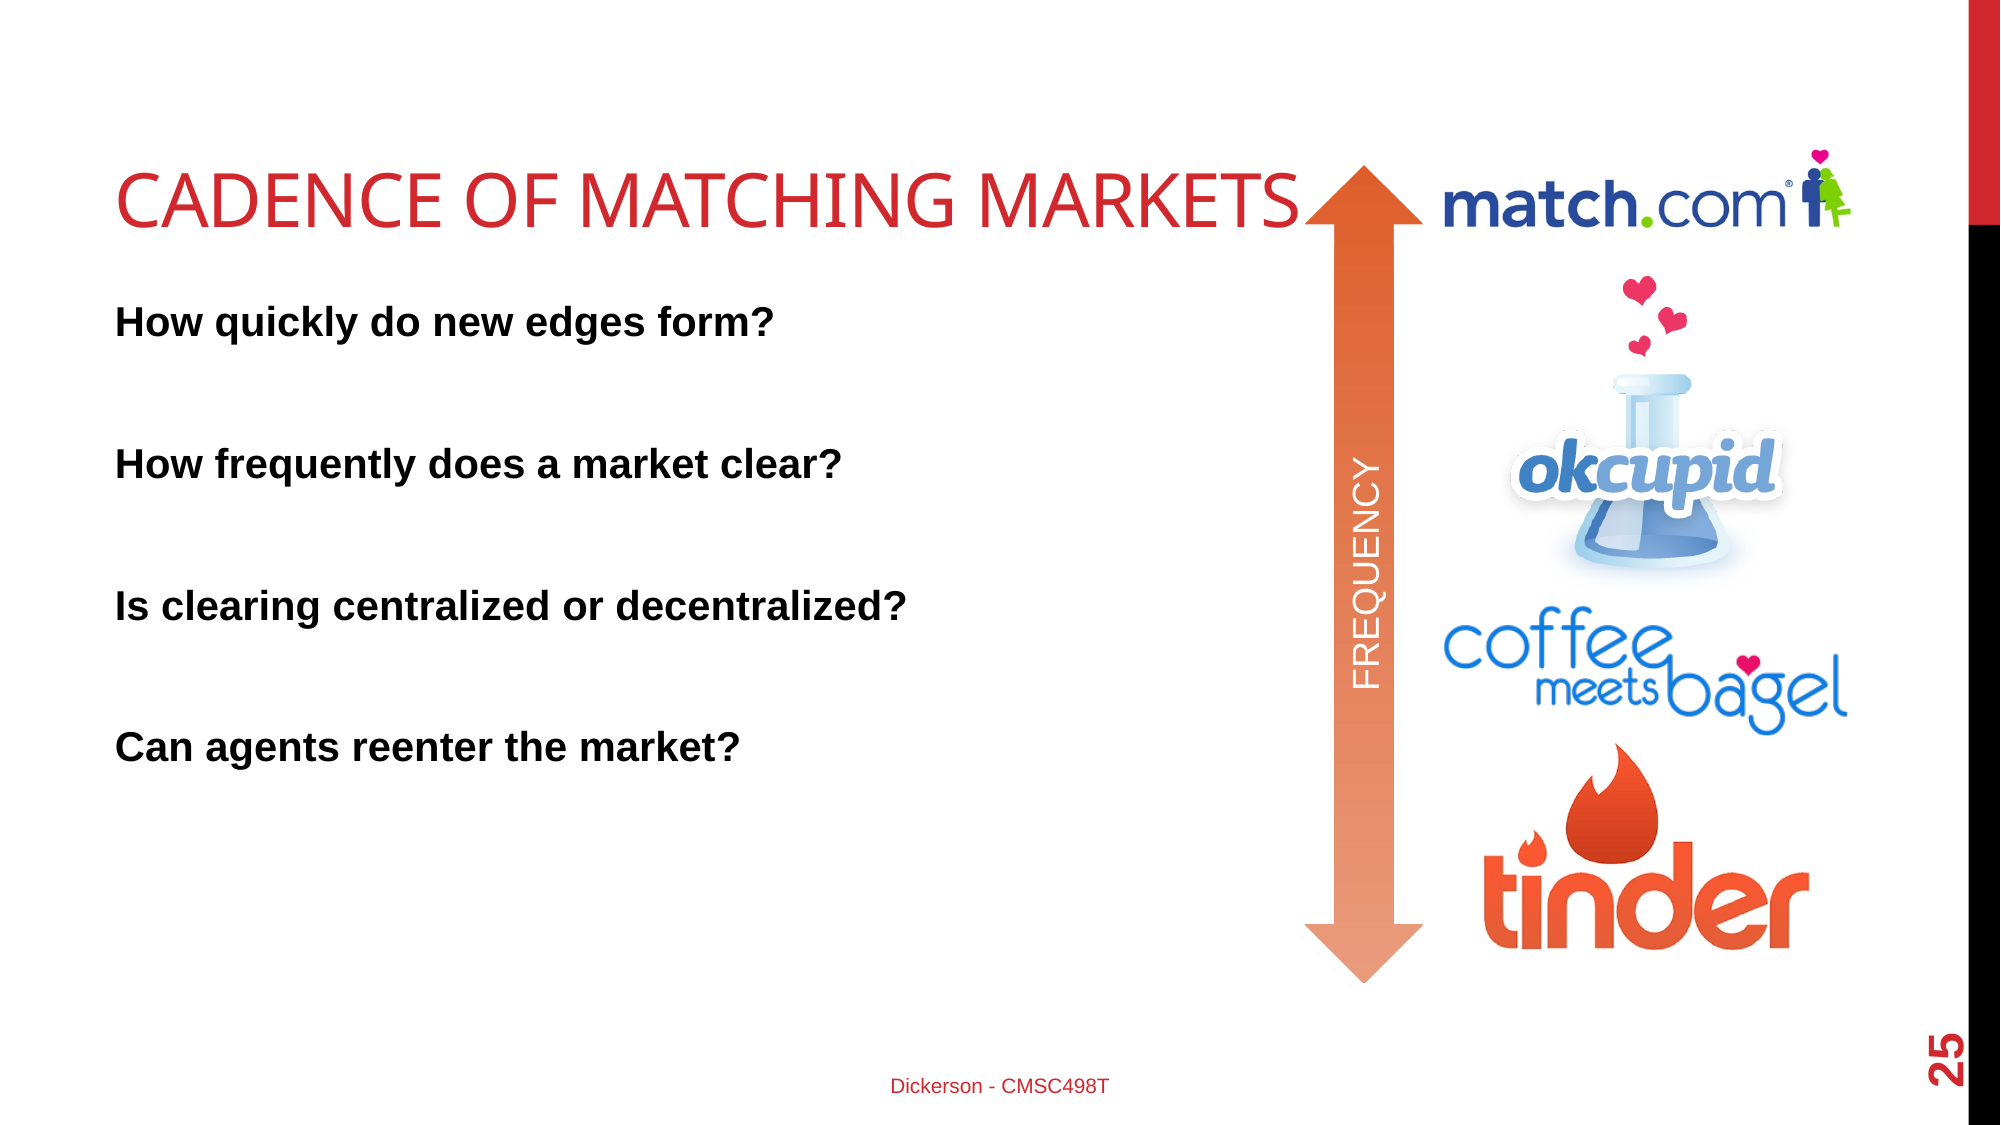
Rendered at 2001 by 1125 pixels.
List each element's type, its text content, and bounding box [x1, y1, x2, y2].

slide_number 25 [1903, 887, 1984, 1104]
list How quickly do new edges form? How frequently does a market clear? Is clearing centralized or decentralized? Can agents reenter the market? [99, 287, 1767, 1005]
title Cadence of Matching Markets [99, 25, 1367, 250]
footer Dickerson - CMSC498T [624, 1065, 1375, 1112]
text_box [1304, 137, 1872, 984]
